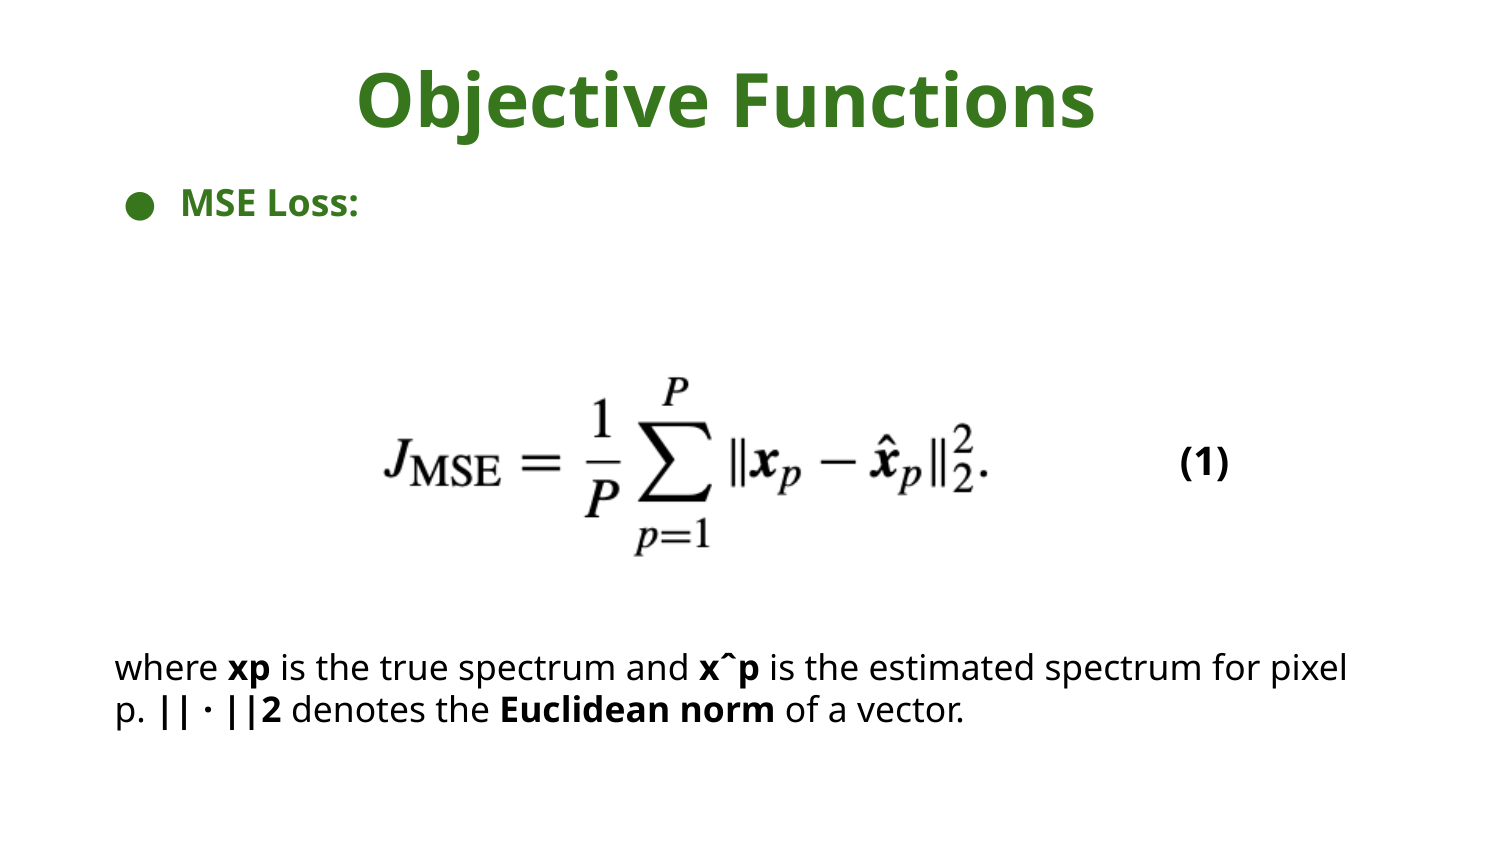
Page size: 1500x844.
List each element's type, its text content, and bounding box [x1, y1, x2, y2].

text_box MSE Loss: [89, 157, 1411, 315]
text_box where xp is the true spectrum and xˆp is the estimated spectrum for pixel p. || · ||2 denotes the Euclidean norm of a vector. [99, 630, 1403, 746]
text_box (1) [1164, 420, 1381, 499]
picture [213, 351, 1139, 571]
title Objective Functions [84, 37, 1369, 236]
